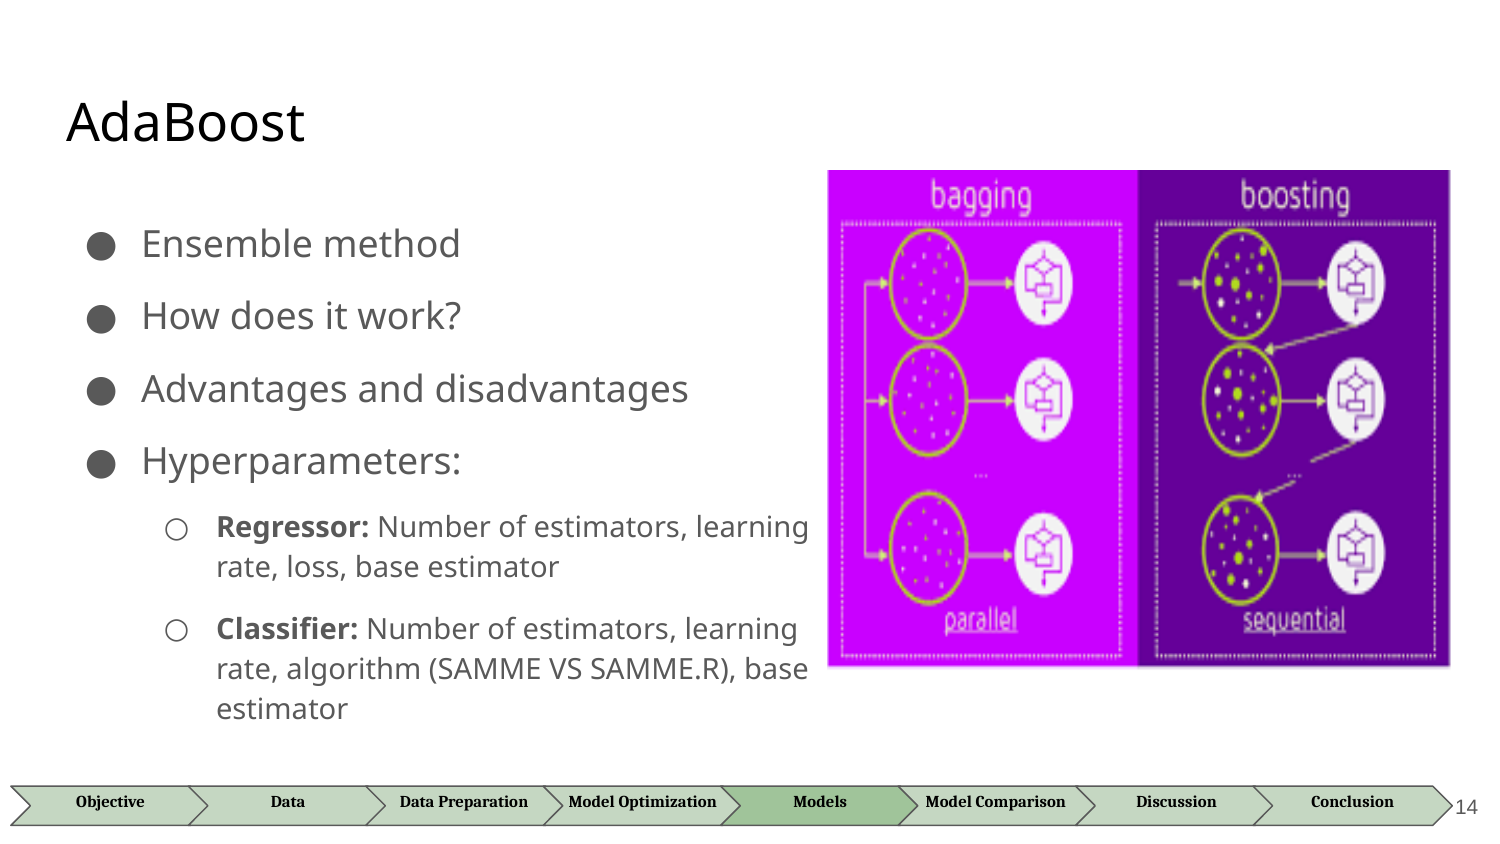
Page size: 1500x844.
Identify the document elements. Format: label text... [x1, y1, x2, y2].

text_box Models [724, 780, 917, 821]
text_box Model Optimization [546, 780, 724, 821]
text_box Objective [44, 780, 177, 821]
picture [827, 170, 1453, 674]
text_box Data Preparation [367, 780, 546, 821]
text_box Model Comparison [917, 780, 1080, 821]
text_box [10, 786, 207, 826]
text_box [720, 821, 901, 826]
text_box [365, 821, 546, 826]
text_box Data [222, 780, 354, 821]
list Ensemble method How does it work? Advantages and disadvantages Hyperparameters: Regressor: Number of estimators, learning rate, loss, base estimator Classifier: Number of estimators, learning rate, algorithm (SAMME VS SAMME.R), base estimator [51, 189, 828, 750]
text_box [1075, 821, 1256, 826]
text_box [1253, 786, 1453, 826]
slide_number 14 [1403, 773, 1494, 838]
text_box [543, 821, 724, 826]
text_box Discussion [1080, 780, 1273, 821]
text_box Conclusion [1287, 780, 1419, 821]
title AdaBoost [51, 72, 1449, 167]
text_box [188, 786, 369, 826]
text_box [898, 821, 1078, 826]
